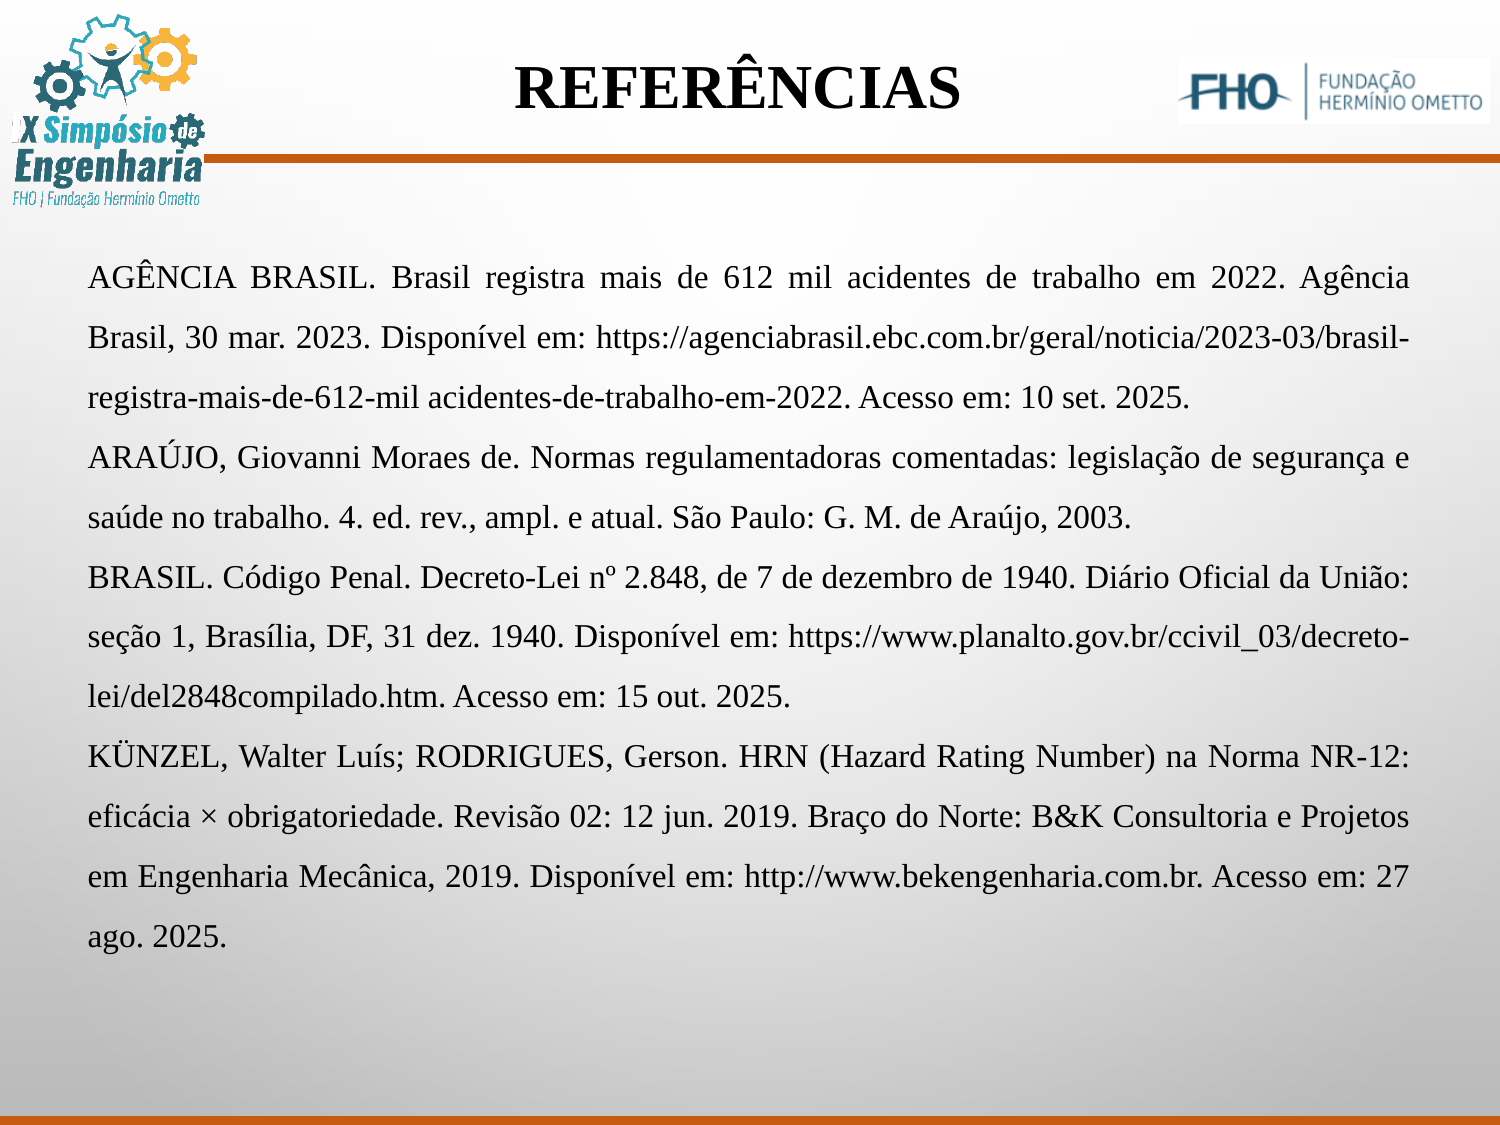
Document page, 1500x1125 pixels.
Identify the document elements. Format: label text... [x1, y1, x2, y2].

text_box [211, 154, 1500, 162]
text_box REFERÊNCIAS [497, 38, 980, 128]
picture [0, 0, 1500, 1117]
text_box [0, 1117, 1500, 1125]
text_box AGÊNCIA BRASIL. Brasil registra mais de 612 mil acidentes de trabalho em 2022. Agência Brasil, 30 mar. 2023. Disponível em: https://agenciabrasil.ebc.com.br/geral/noticia/2023-03/brasil-registra-mais-de-612-mil acidentes-de-trabalho-em-2022. Acesso em: 10 set. 2025. ARAÚJO, Giovanni Moraes de. Normas regulamentadoras comentadas: legislação de segurança e saúde no trabalho. 4. ed. rev., ampl. e atual. São Paulo: G. M. de Araújo, 2003. BRASIL. Código Penal. Decreto-Lei nº 2.848, de 7 de dezembro de 1940. Diário Oficial da União: seção 1, Brasília, DF, 31 dez. 1940. Disponível em: https://www.planalto.gov.br/ccivil_03/decreto-lei/del2848compilado.htm. Acesso em: 15 out. 2025. KÜNZEL, Walter Luís; RODRIGUES, Gerson. HRN (Hazard Rating Number) na Norma NR-12: eficácia × obrigatoriedade. Revisão 02: 12 jun. 2019. Braço do Norte: B&K Consultoria e Projetos em Engenharia Mecânica, 2019. Disponível em: http://www.bekengenharia.com.br. Acesso em: 27 ago. 2025. [72, 227, 1428, 962]
